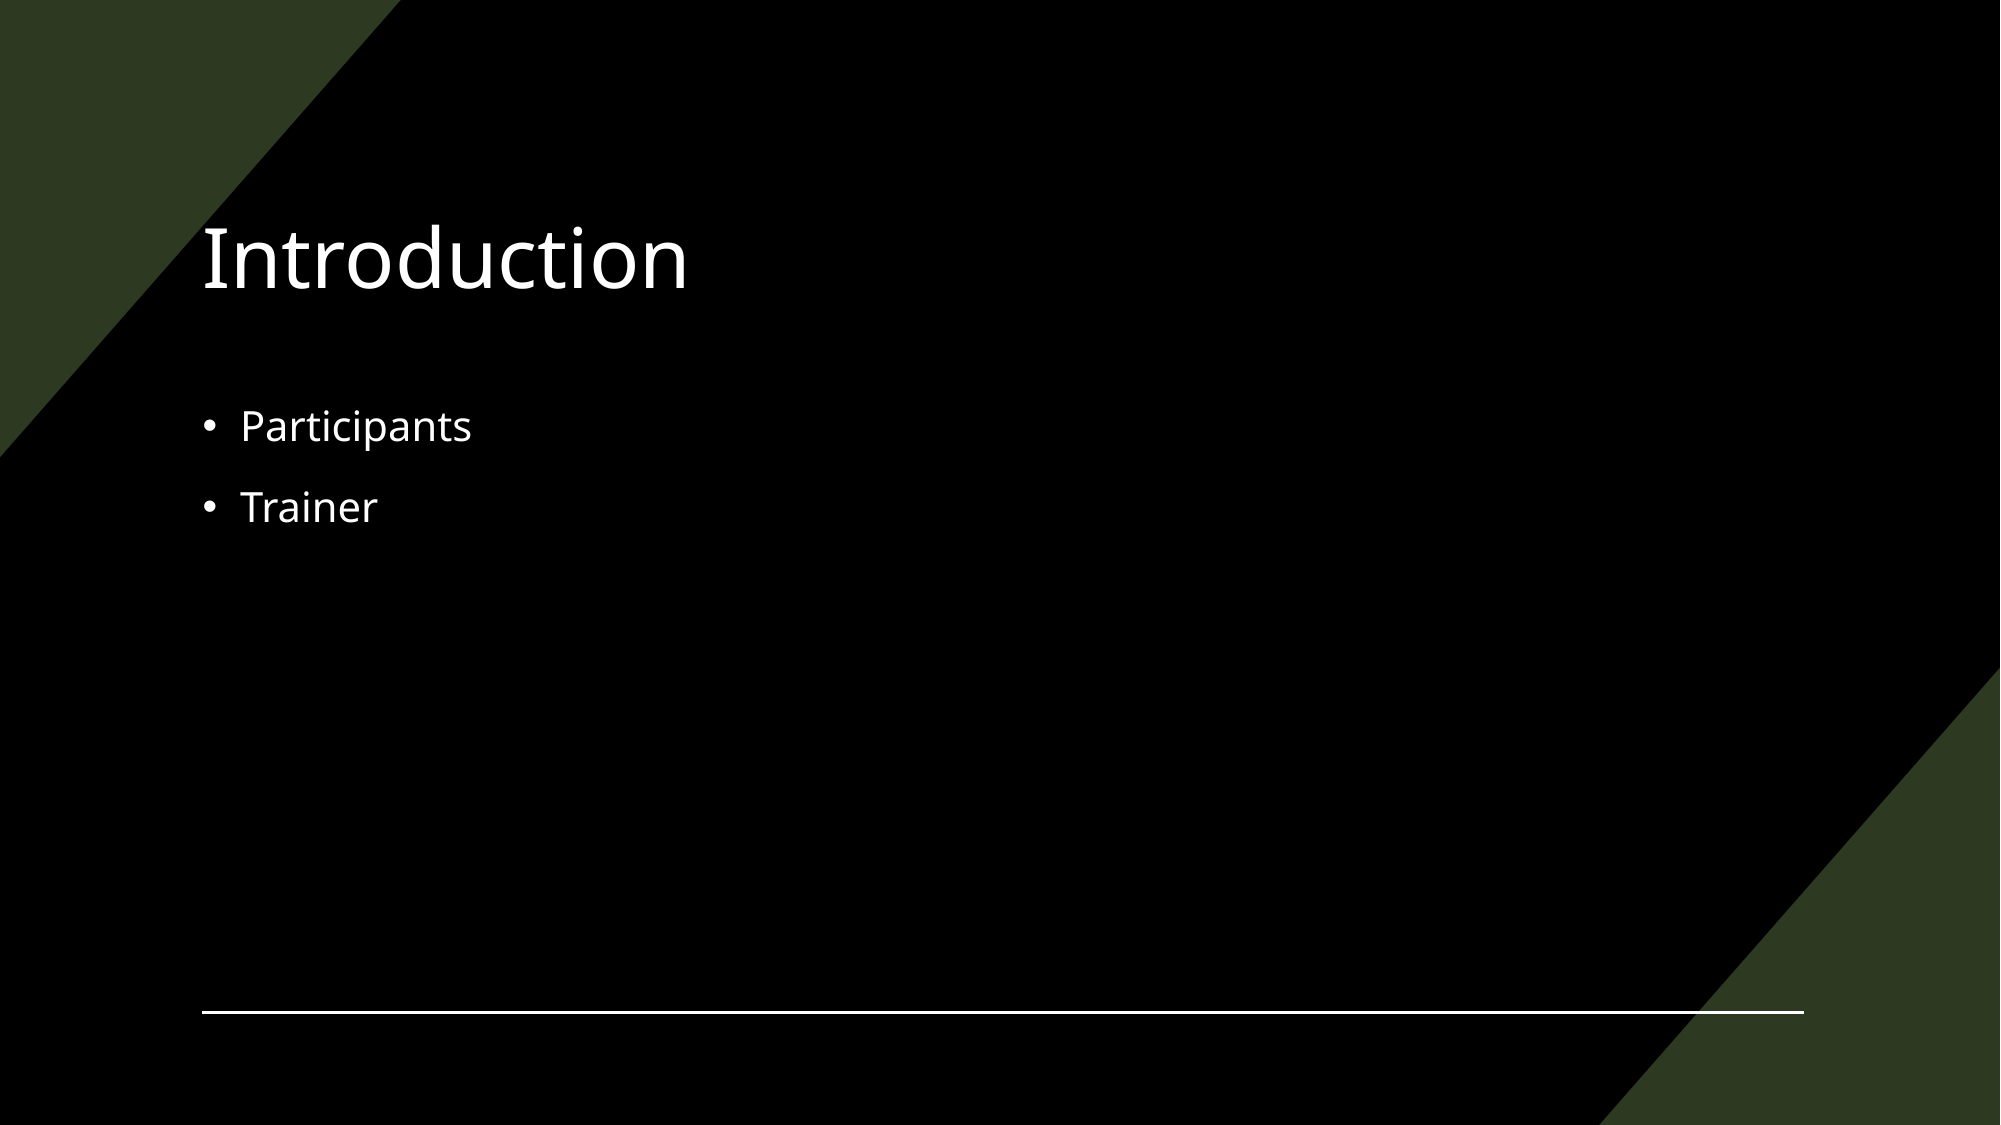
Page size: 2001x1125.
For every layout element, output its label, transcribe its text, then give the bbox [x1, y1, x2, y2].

title Introduction [187, 143, 1813, 367]
list Participants Trainer [187, 382, 1813, 968]
